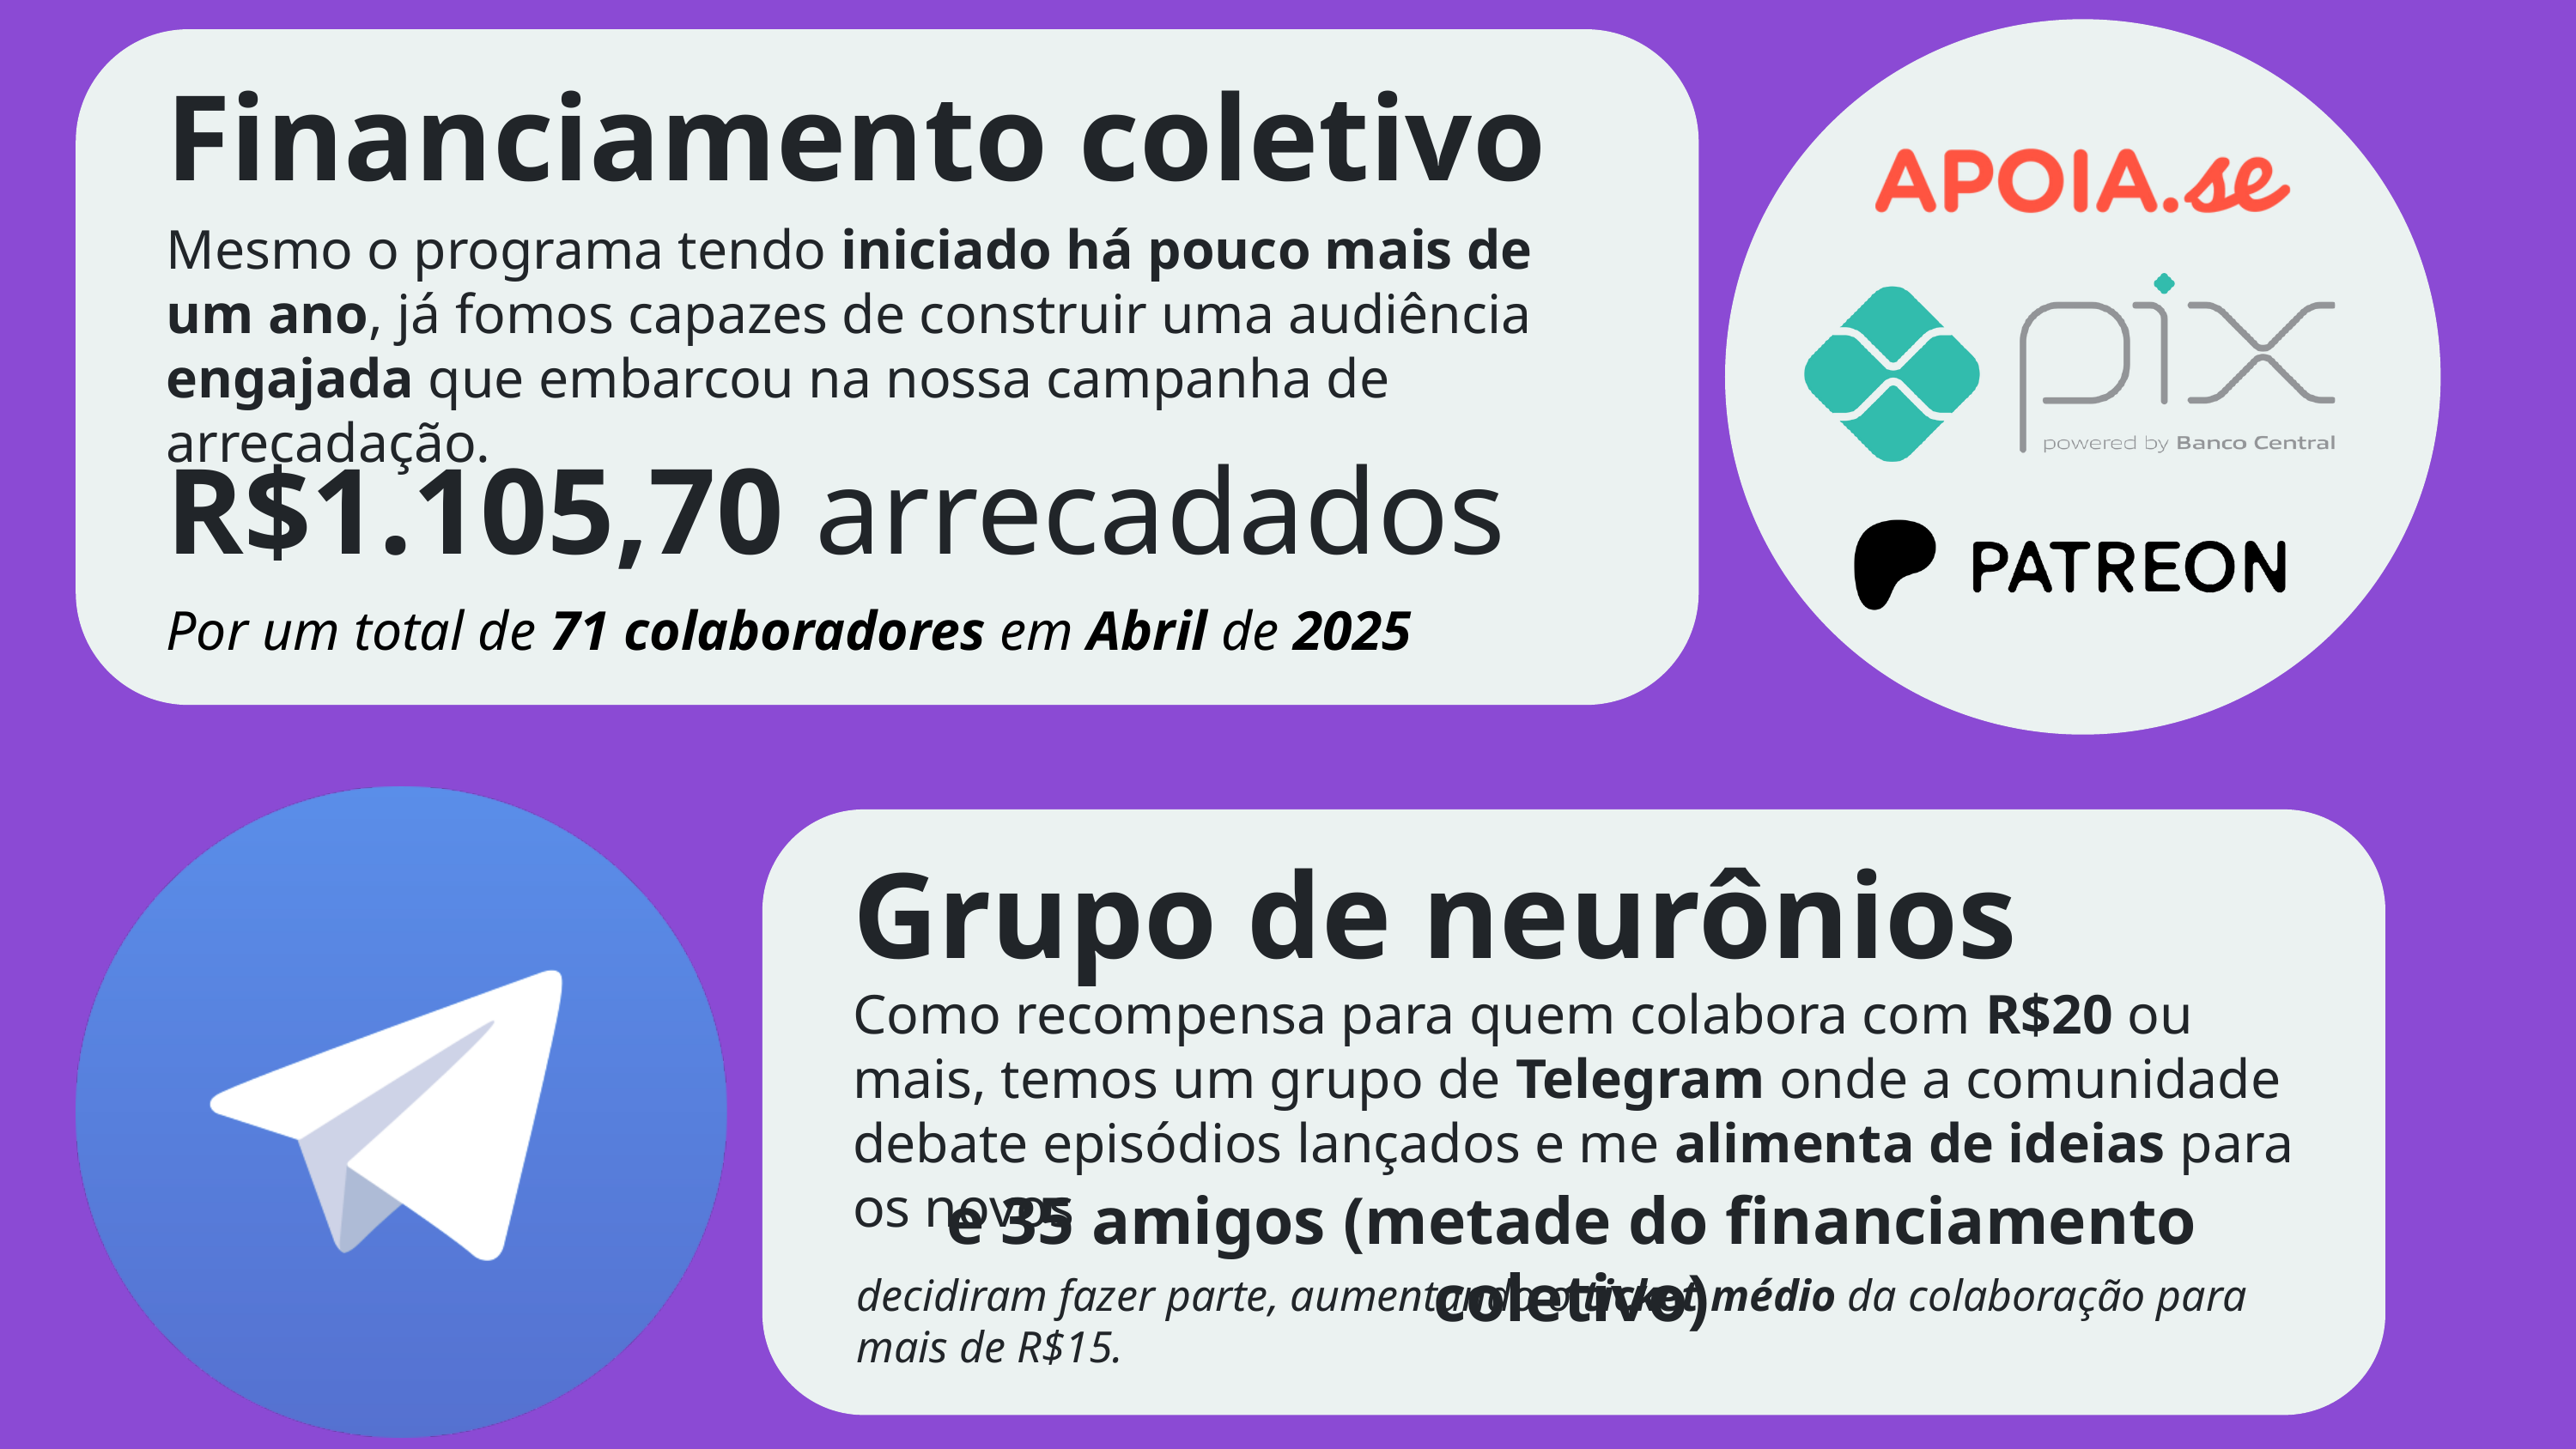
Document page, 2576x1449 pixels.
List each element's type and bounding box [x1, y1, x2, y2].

text_box [166, 40, 1608, 215]
text_box [75, 28, 1699, 706]
text_box [856, 1266, 2299, 1391]
text_box [166, 215, 1608, 431]
text_box [762, 809, 2386, 1416]
text_box [166, 596, 1608, 682]
text_box [852, 1204, 2291, 1278]
text_box [852, 821, 2295, 979]
text_box [852, 979, 2295, 1196]
text_box [166, 440, 1608, 596]
text_box [76, 786, 727, 1438]
text_box [1724, 19, 2441, 735]
